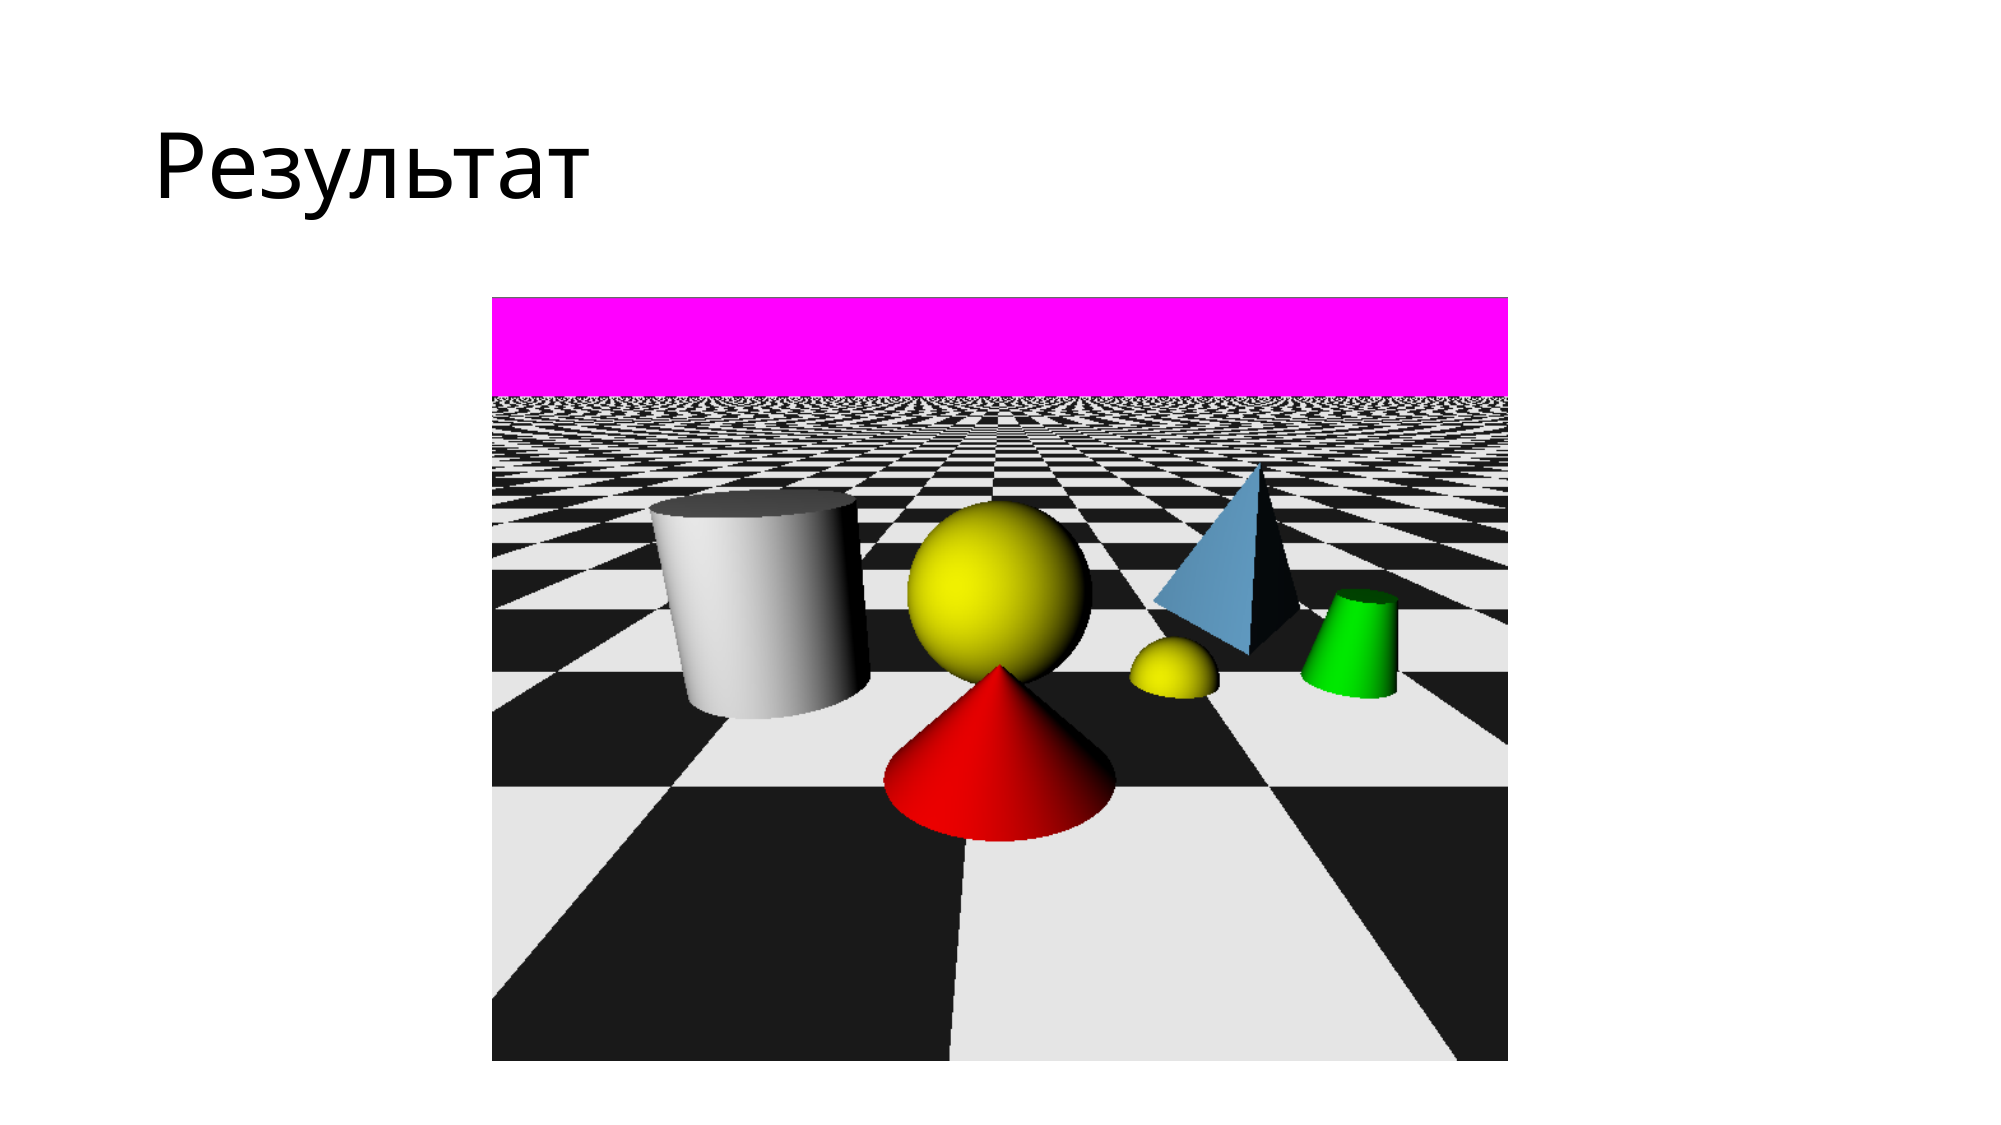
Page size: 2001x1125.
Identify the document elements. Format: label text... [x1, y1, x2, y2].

picture [491, 296, 1509, 1062]
title Результат [137, 59, 1863, 278]
